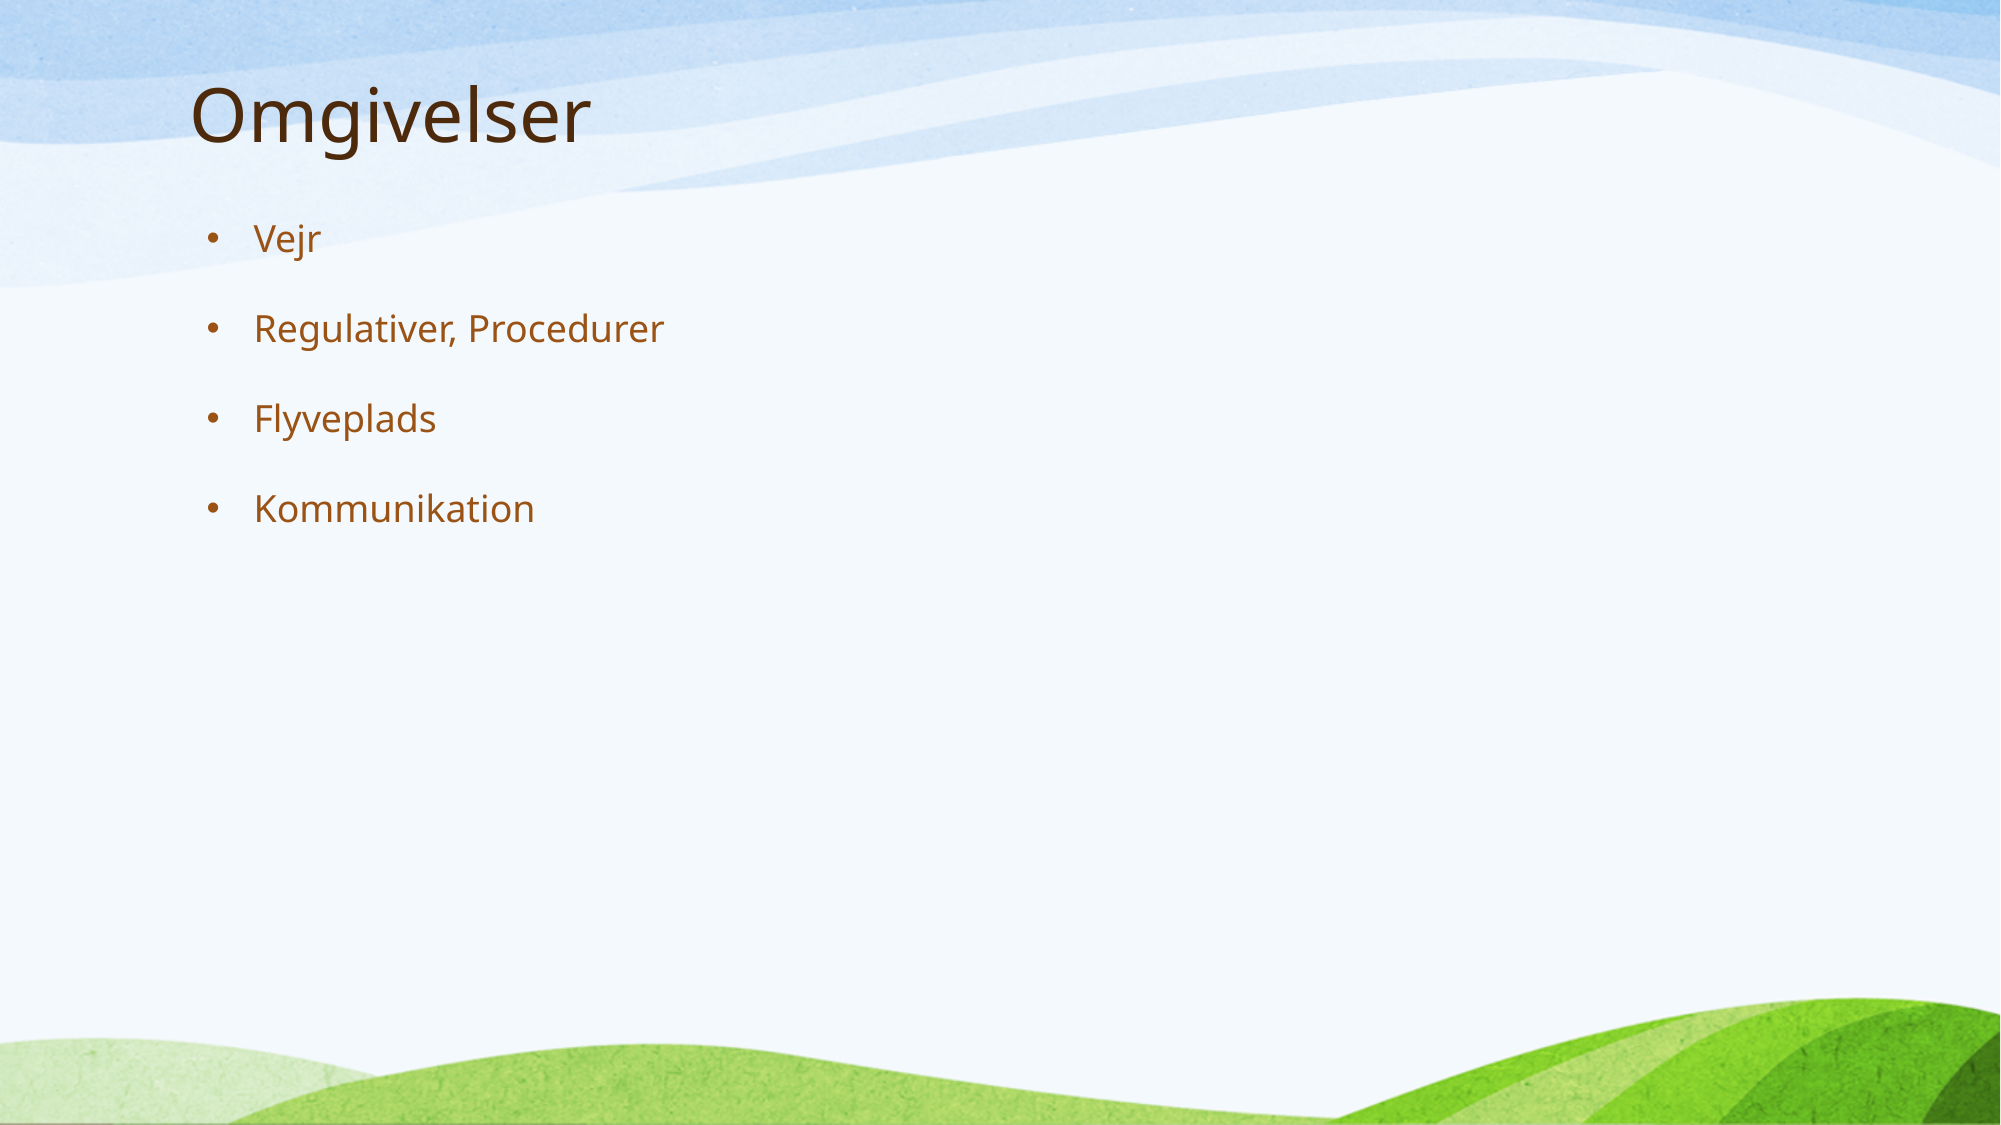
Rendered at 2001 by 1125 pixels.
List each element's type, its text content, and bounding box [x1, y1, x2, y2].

text_box Vejr Regulativer, Procedurer Flyveplads Kommunikation [191, 207, 1382, 538]
title Omgivelser [174, 50, 1825, 167]
picture [0, 0, 2001, 1125]
